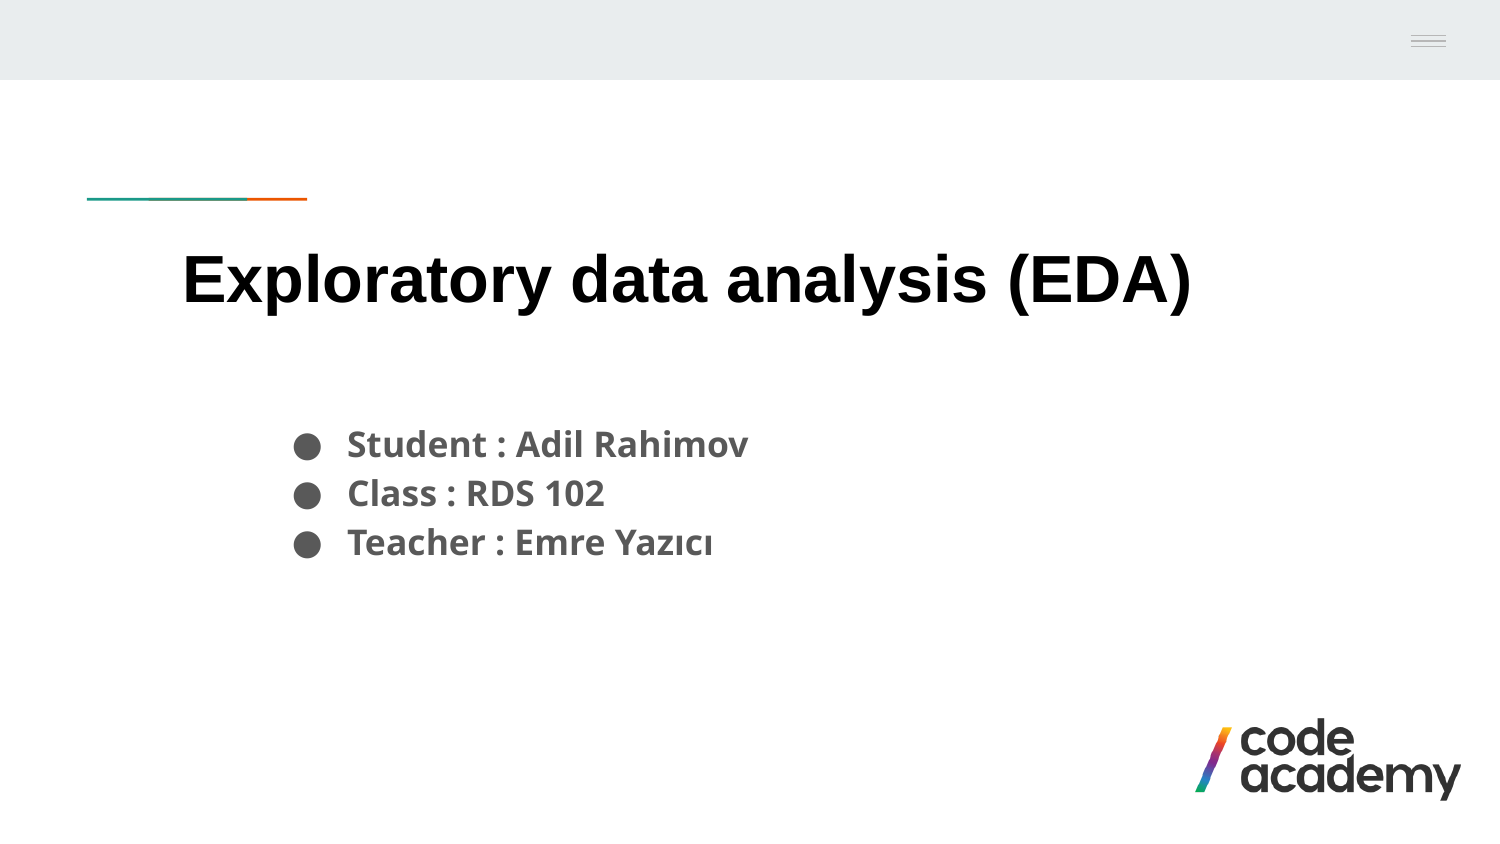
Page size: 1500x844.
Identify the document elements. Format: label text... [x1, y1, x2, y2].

picture [1195, 718, 1461, 801]
title Exploratory data analysis (EDA) [57, 265, 1319, 353]
list Student : Adil Rahimov Class : RDS 102 Teacher : Emre Yazıcı [257, 400, 1500, 772]
